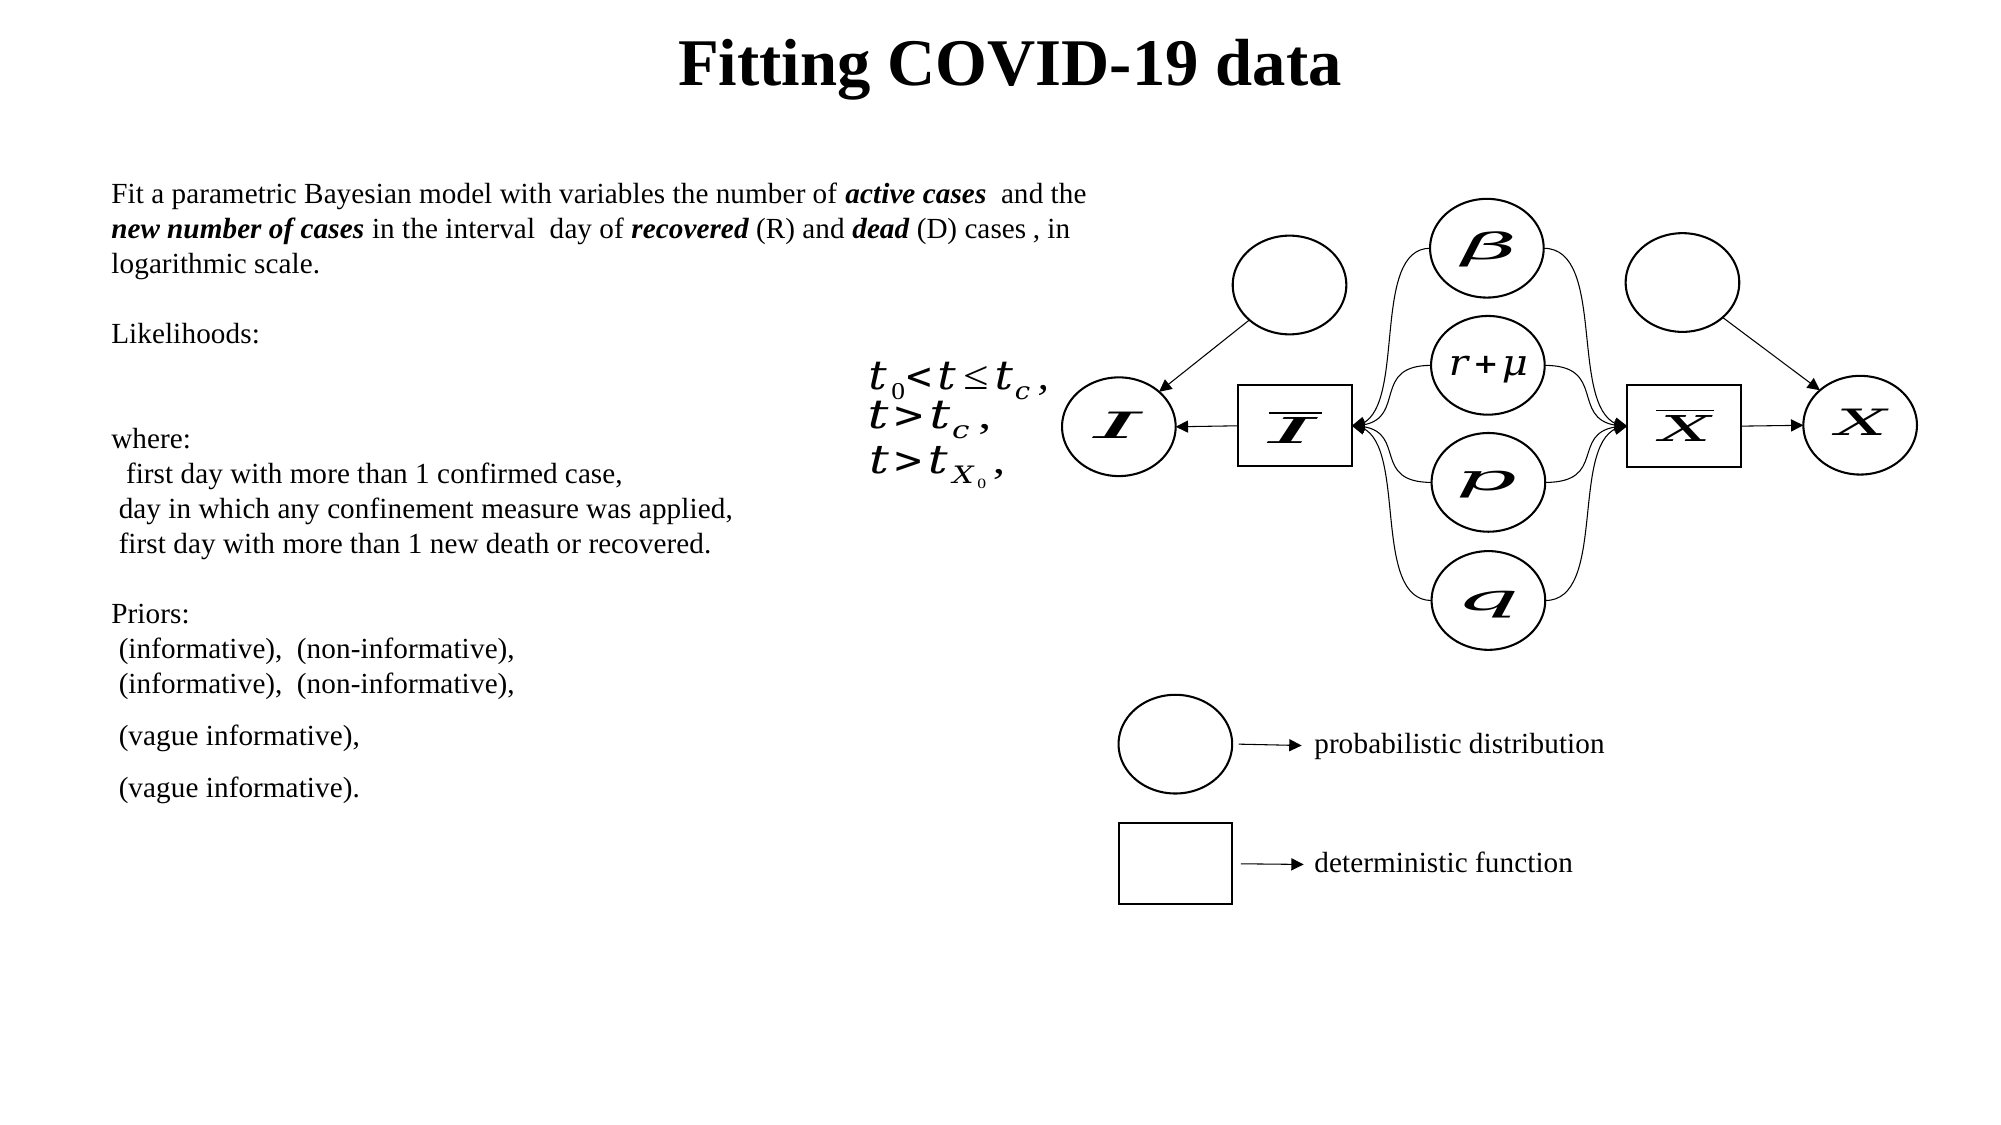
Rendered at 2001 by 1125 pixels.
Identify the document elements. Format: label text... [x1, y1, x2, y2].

text_box [1628, 384, 1742, 468]
title Fitting COVID-19 data [148, 0, 1874, 128]
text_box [1722, 317, 1821, 391]
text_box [1351, 248, 1431, 365]
text_box [1802, 374, 1919, 476]
text_box [1237, 384, 1351, 467]
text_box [1544, 365, 1628, 427]
text_box [1431, 314, 1543, 416]
text_box [1430, 550, 1547, 651]
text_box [1351, 425, 1432, 601]
text_box [1628, 232, 1741, 333]
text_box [1545, 426, 1628, 601]
text_box probabilistic distribution [1299, 717, 1656, 767]
text_box [1429, 197, 1545, 299]
text_box [1432, 431, 1545, 533]
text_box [96, 167, 1146, 958]
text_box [1159, 319, 1250, 392]
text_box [1351, 365, 1432, 425]
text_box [1543, 248, 1628, 427]
text_box [1231, 234, 1348, 336]
text_box [1146, 822, 1233, 905]
text_box [1146, 382, 1177, 472]
text_box [1146, 693, 1234, 795]
text_box deterministic function [1299, 836, 1656, 886]
